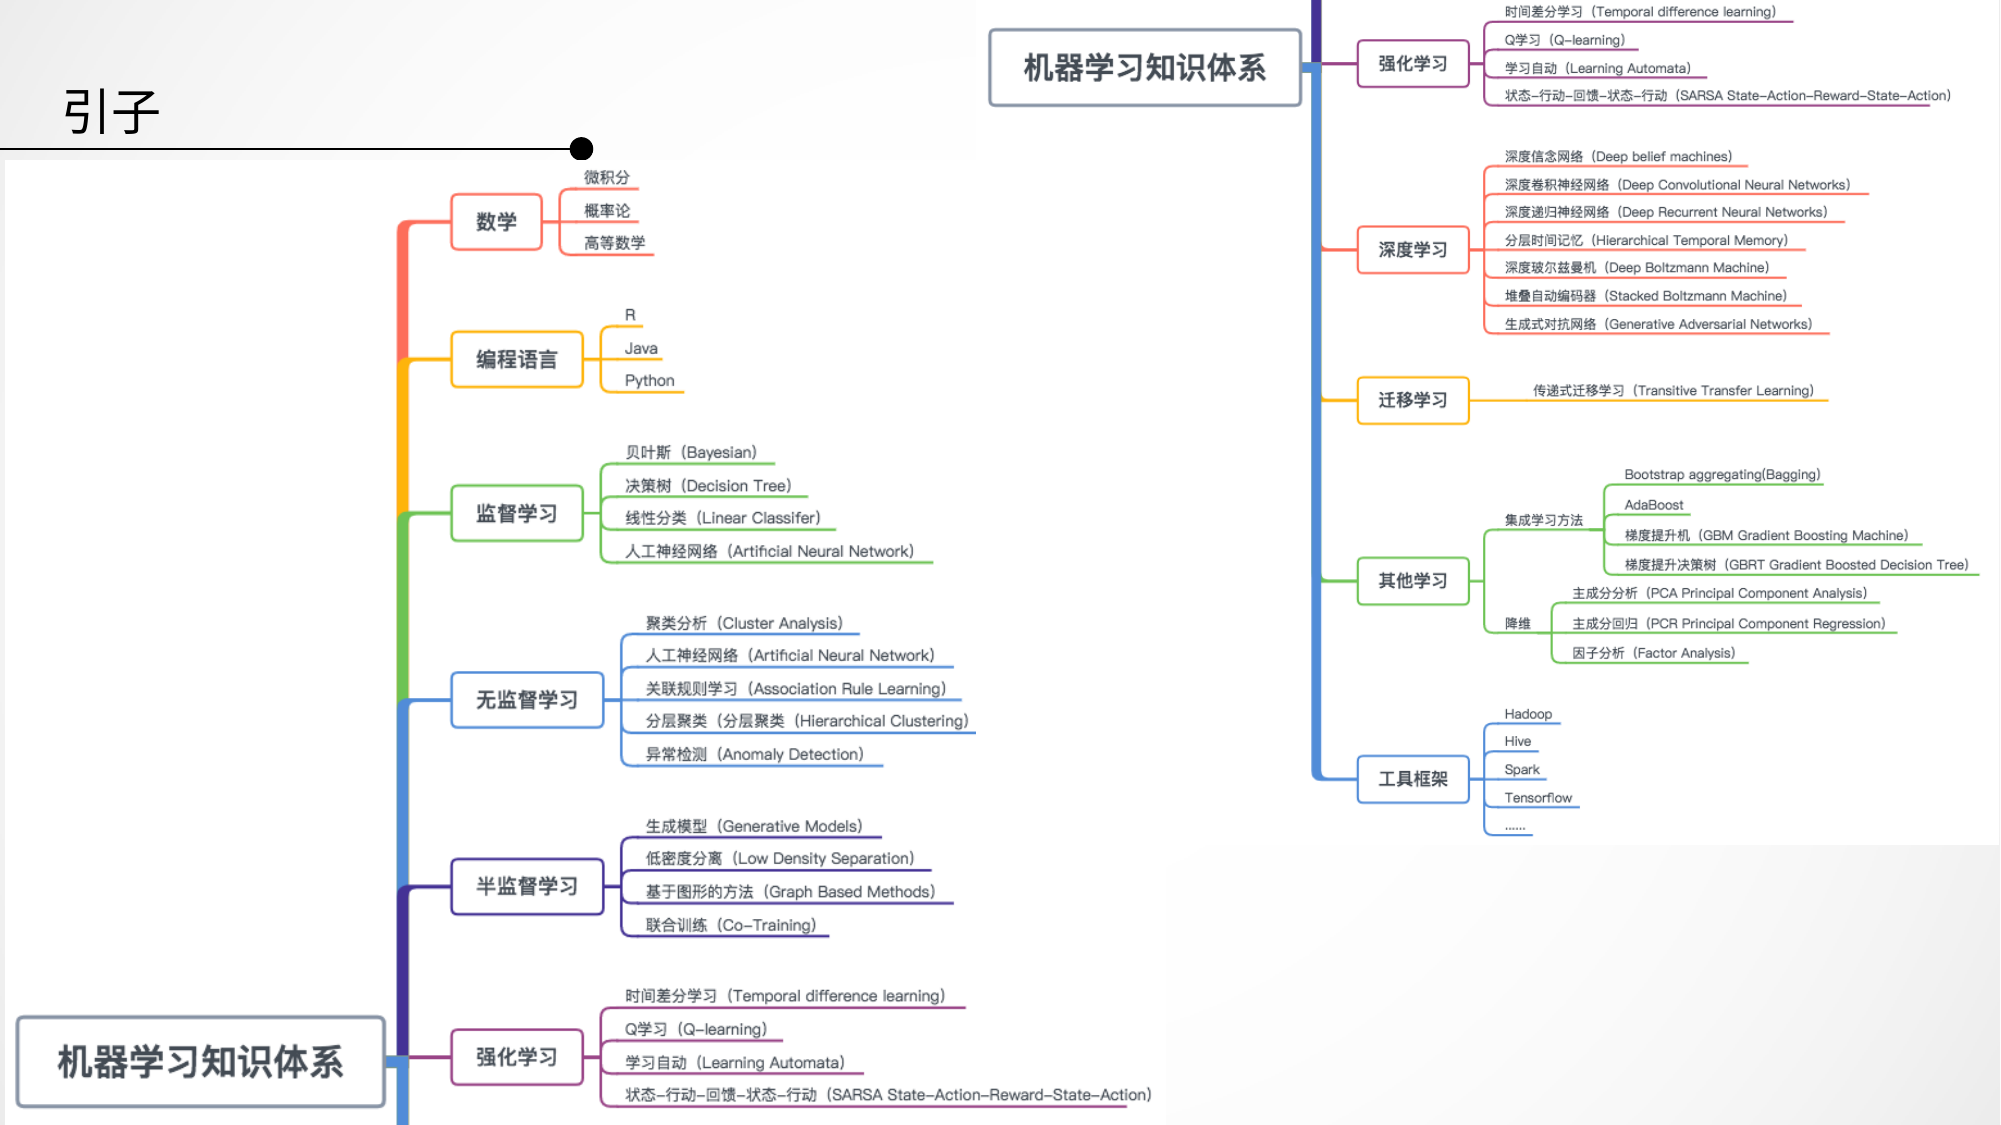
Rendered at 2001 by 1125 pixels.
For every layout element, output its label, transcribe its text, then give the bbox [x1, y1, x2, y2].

text_box [567, 135, 596, 159]
picture [4, 0, 1999, 1125]
text_box 引子 [46, 73, 566, 148]
